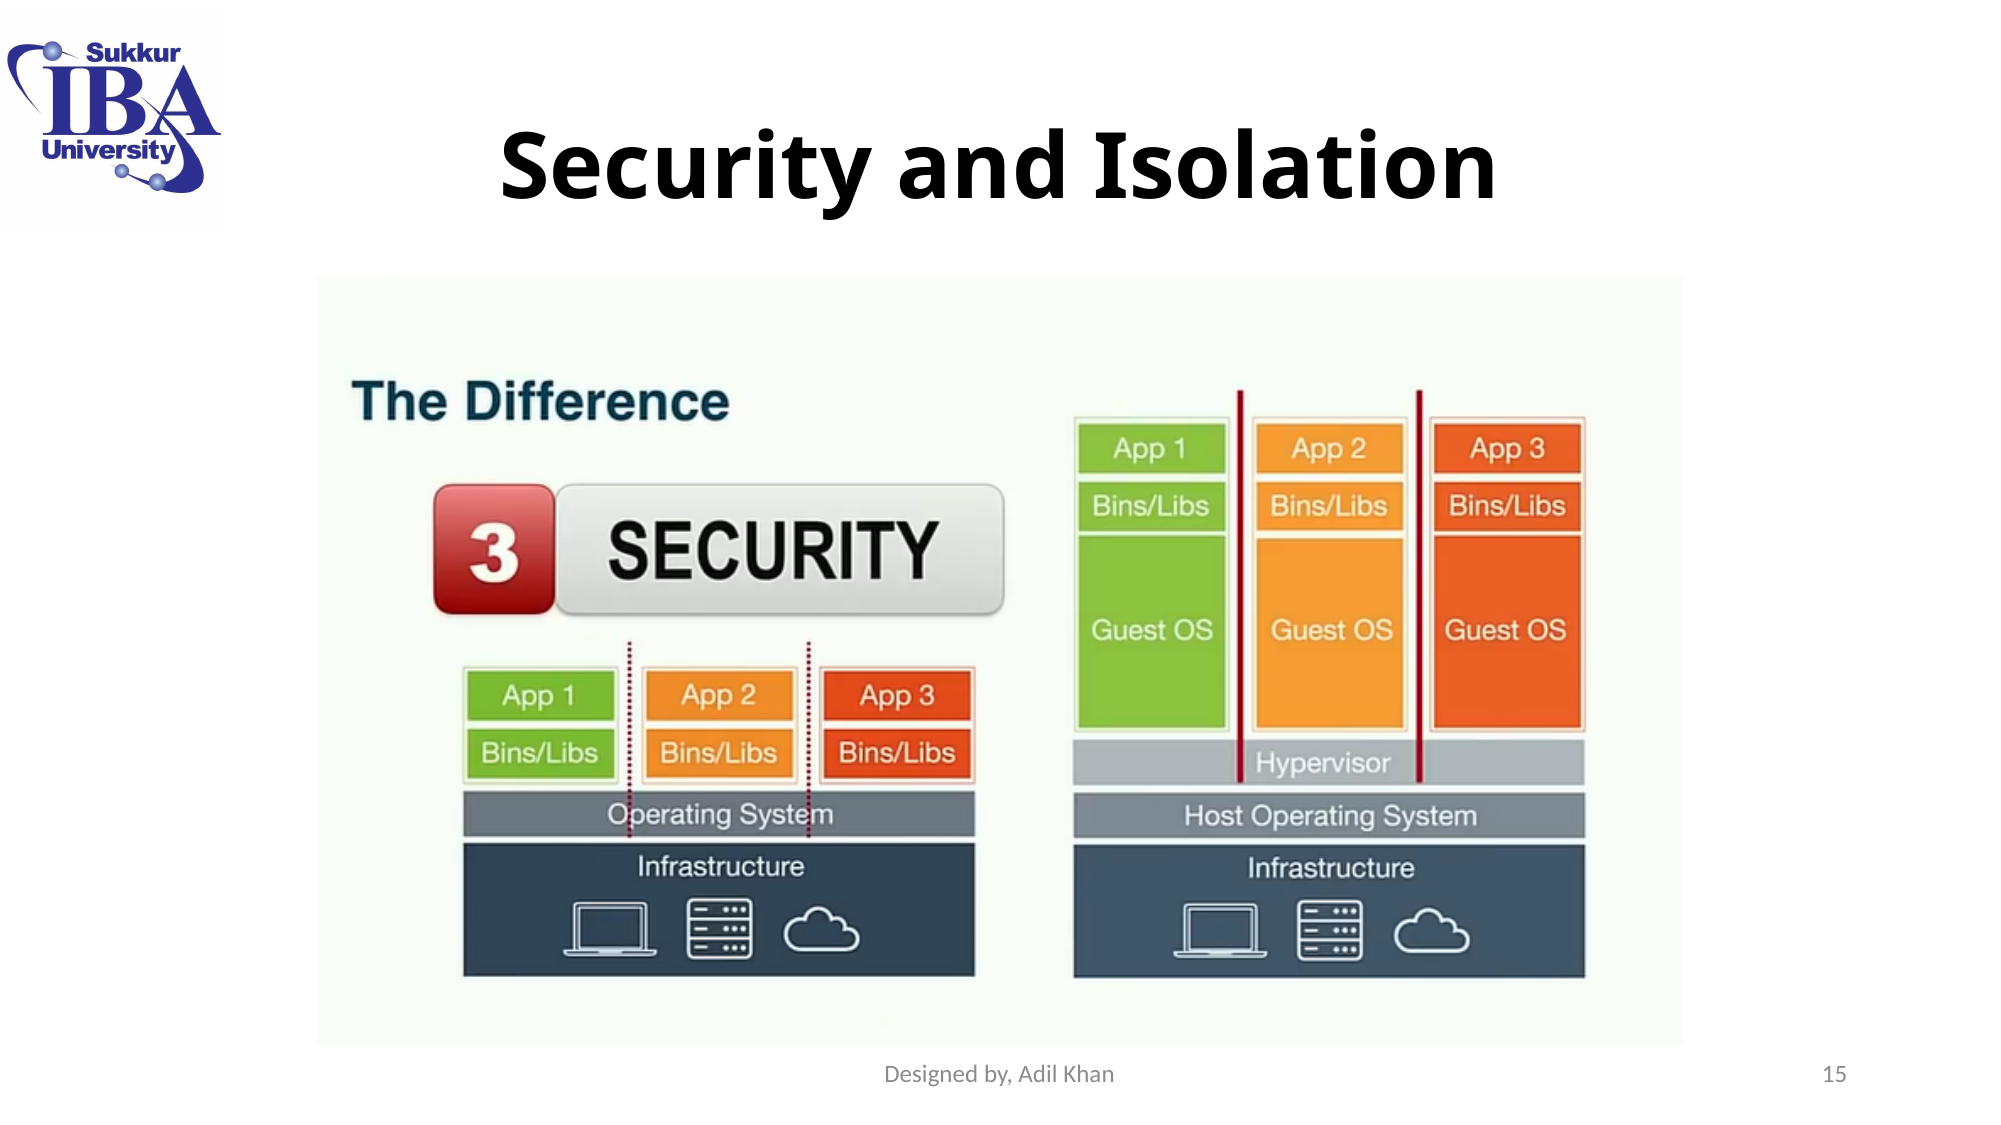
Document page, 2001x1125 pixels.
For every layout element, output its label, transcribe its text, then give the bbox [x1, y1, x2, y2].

picture [1, 4, 227, 230]
footer Designed by, Adil Khan [662, 1046, 1338, 1103]
picture [317, 277, 1683, 1046]
slide_number 15 [1412, 1042, 1863, 1103]
title Security and Isolation [137, 59, 1863, 278]
